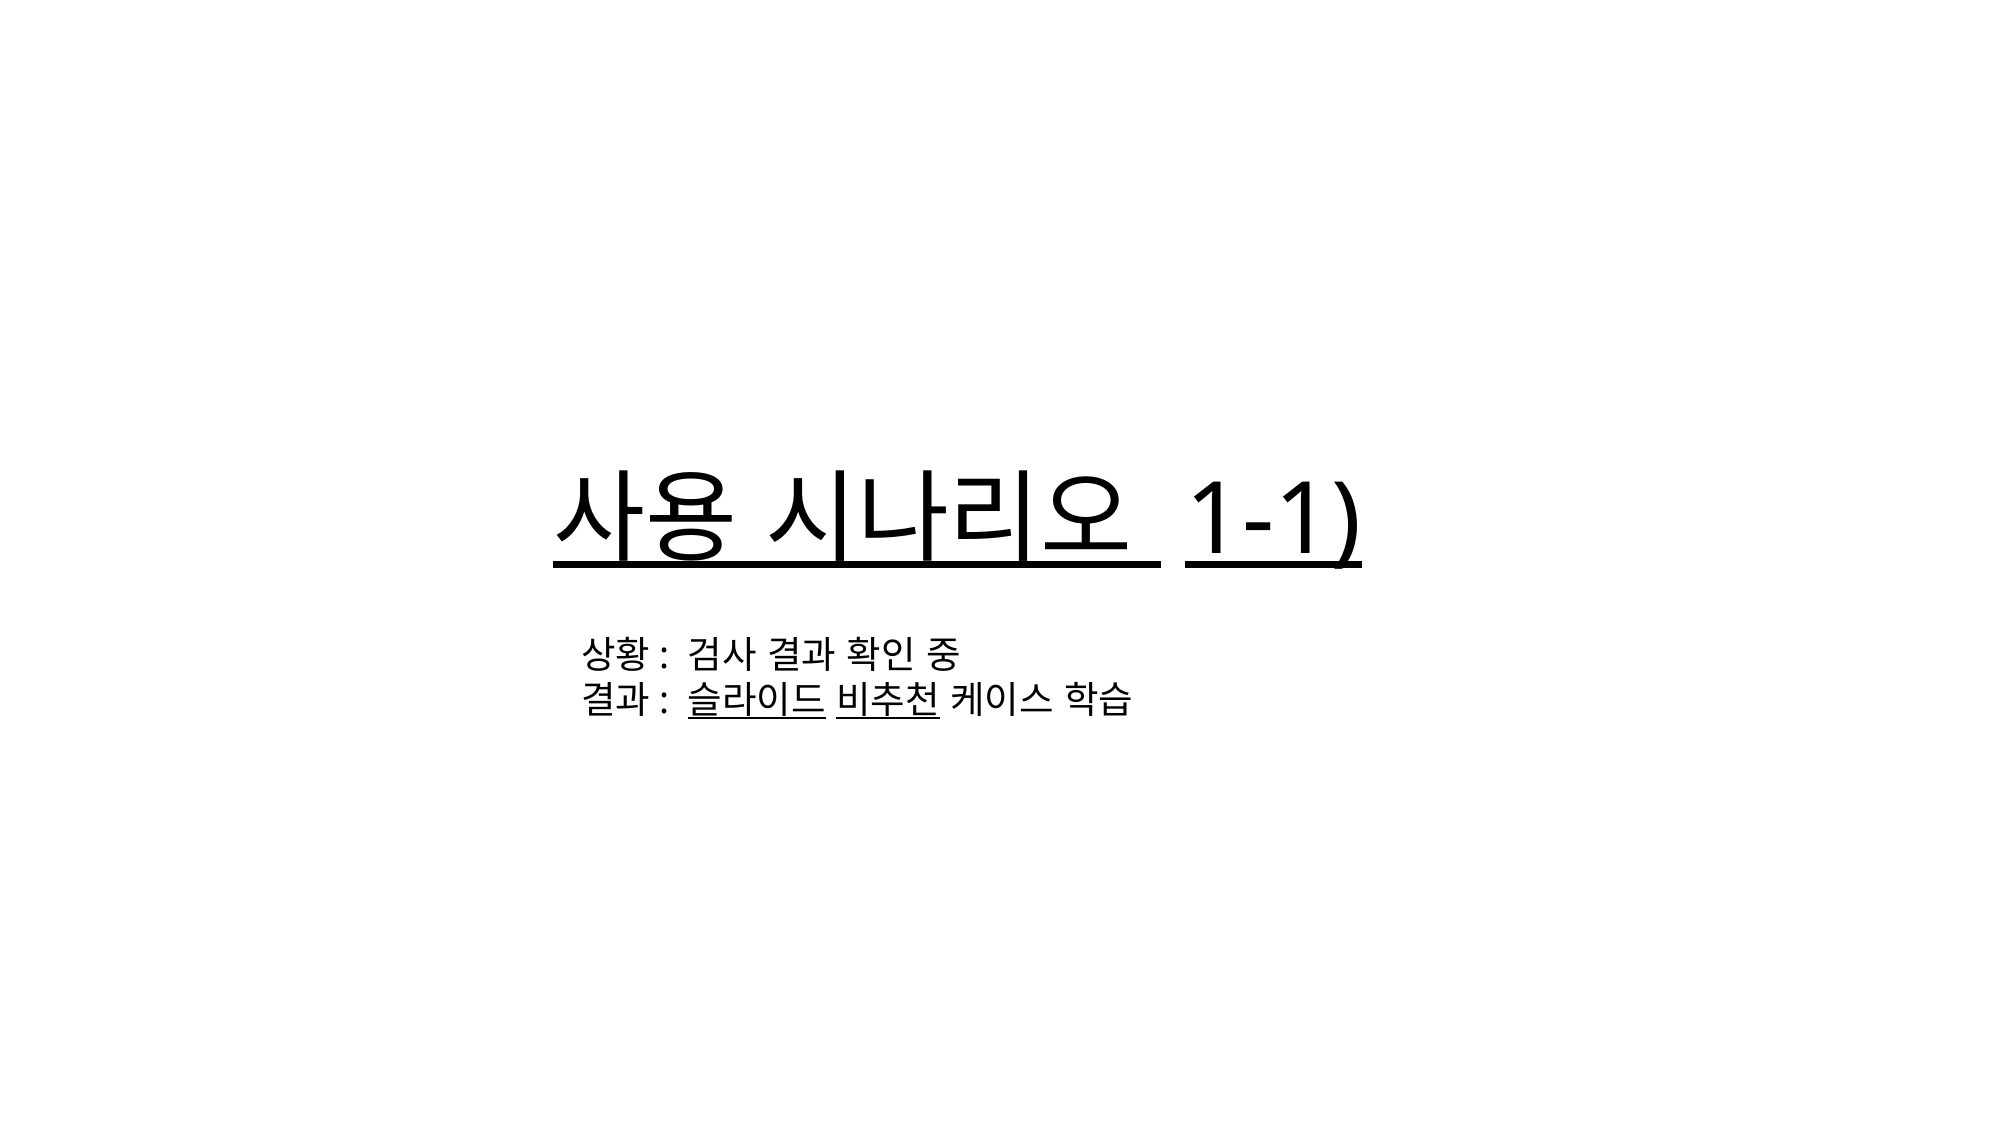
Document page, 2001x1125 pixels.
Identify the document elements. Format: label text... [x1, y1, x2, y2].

text_box 상황: 검사 결과 확인 중 결과: 슬라이드 비추천 케이스 학습 [566, 623, 1296, 729]
text_box 사용 시나리오 1-1) [528, 445, 1388, 581]
